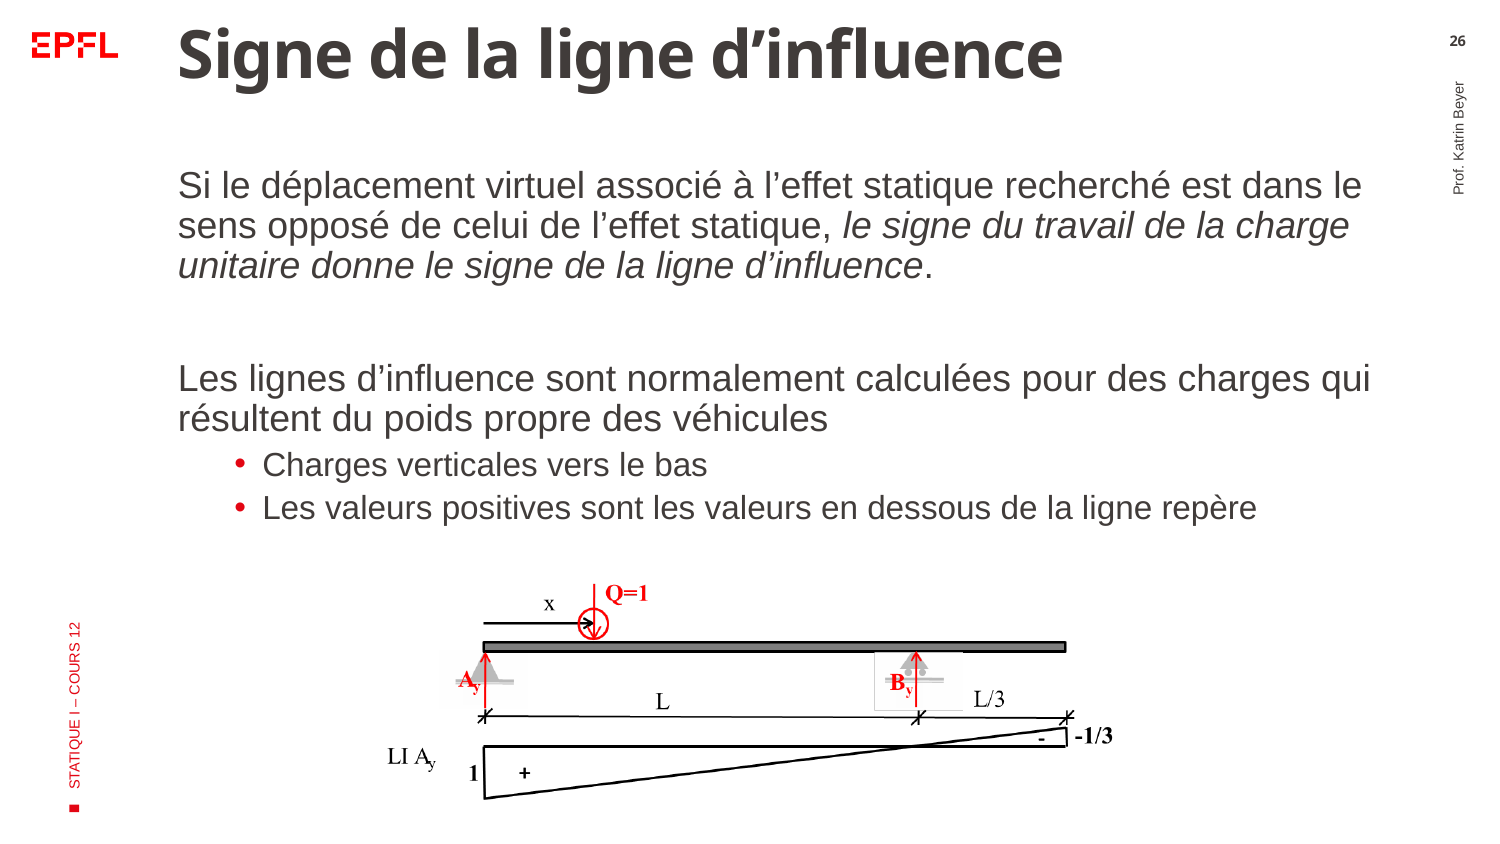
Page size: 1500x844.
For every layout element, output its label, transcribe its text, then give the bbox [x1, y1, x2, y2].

slide_number 26 [1415, 32, 1500, 59]
list Si le déplacement virtuel associé à l’effet statique recherché est dans le sens opposé de celui de l’effet statique, le signe du travail de la charge unitaire donne le signe de la ligne d’influence. Les lignes d’influence sont normalement calculées pour des charges qui résultent du poids propre des véhicules Charges verticales vers le bas Les valeurs positives sont les valeurs en dessous de la ligne repère [148, 158, 1416, 813]
picture [21, 21, 129, 69]
slide_number STATIQUE I – COURS 12 [0, 256, 149, 805]
footer Prof. Katrin Beyer [1415, 59, 1500, 641]
title Signe de la ligne d’influence [148, 21, 1300, 198]
picture [372, 570, 1128, 801]
